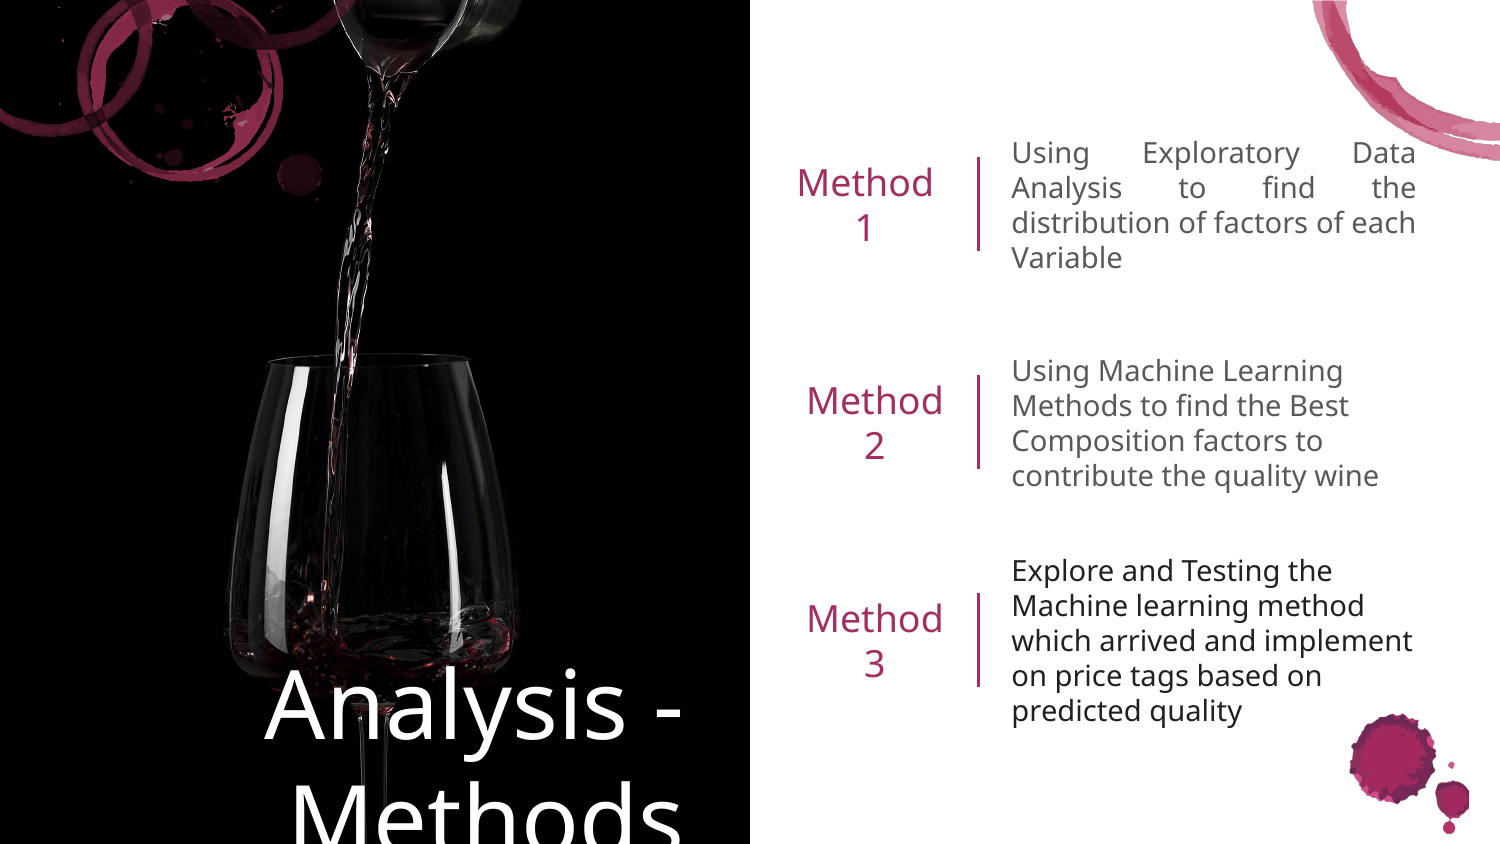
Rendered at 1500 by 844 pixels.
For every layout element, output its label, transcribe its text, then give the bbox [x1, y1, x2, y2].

picture [0, 0, 751, 844]
subtitle Method 2 [786, 398, 963, 446]
picture [1313, 1, 1500, 162]
subtitle Using Machine Learning Methods to find the Best Composition factors to contribute the quality wine [996, 346, 1440, 497]
subtitle Method 3 [786, 616, 963, 663]
subtitle Using Exploratory Data Analysis to find the distribution of factors of each Variable [996, 129, 1432, 280]
subtitle Method 1 [767, 180, 963, 228]
picture [1350, 714, 1470, 834]
subtitle Explore and Testing the Machine learning method which arrived and implement on price tags based on predicted quality [996, 564, 1452, 715]
